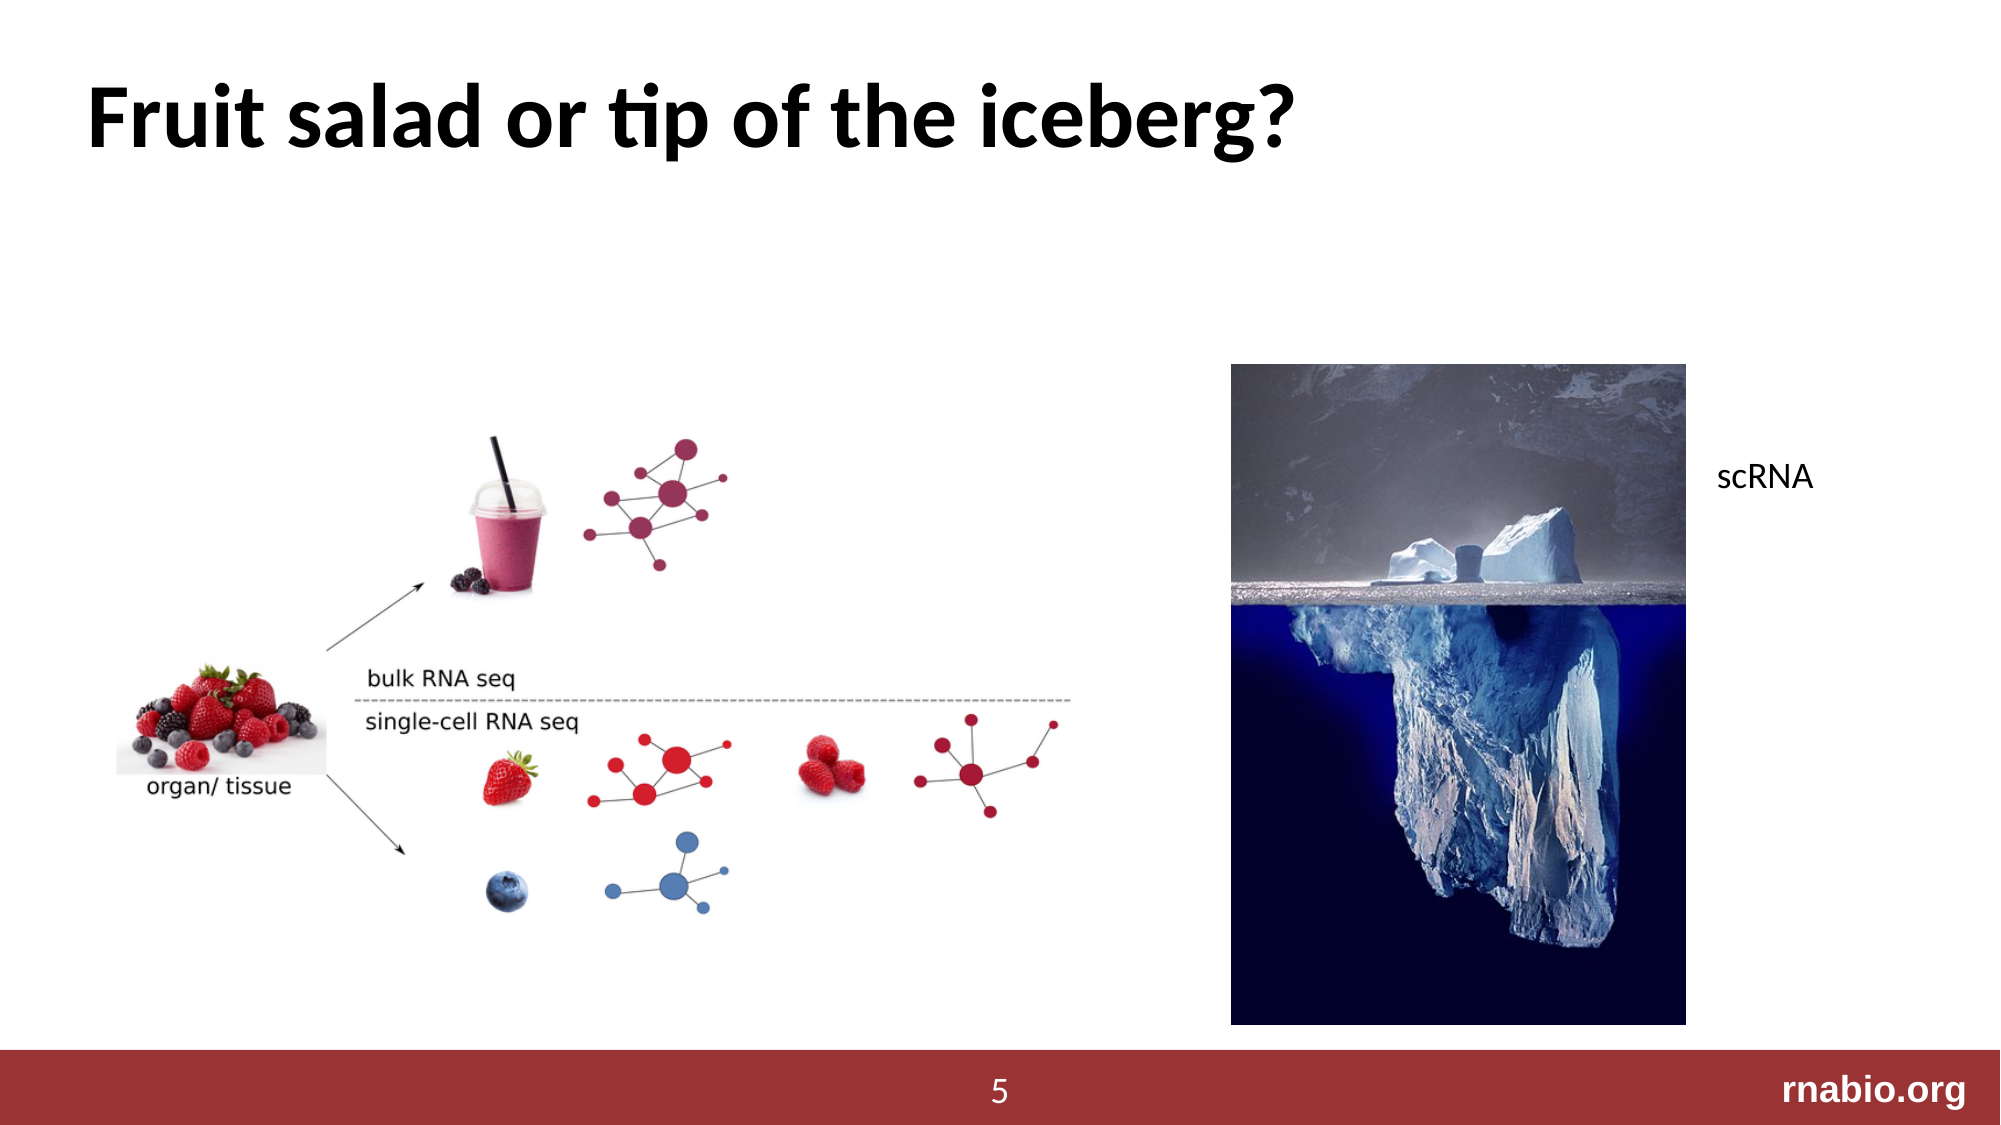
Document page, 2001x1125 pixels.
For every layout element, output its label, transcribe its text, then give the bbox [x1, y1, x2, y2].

picture [1231, 364, 1686, 1025]
title Fruit salad or tip of the iceberg? [72, 9, 1933, 227]
picture [107, 402, 1096, 947]
text_box scRNA [1702, 443, 1829, 503]
